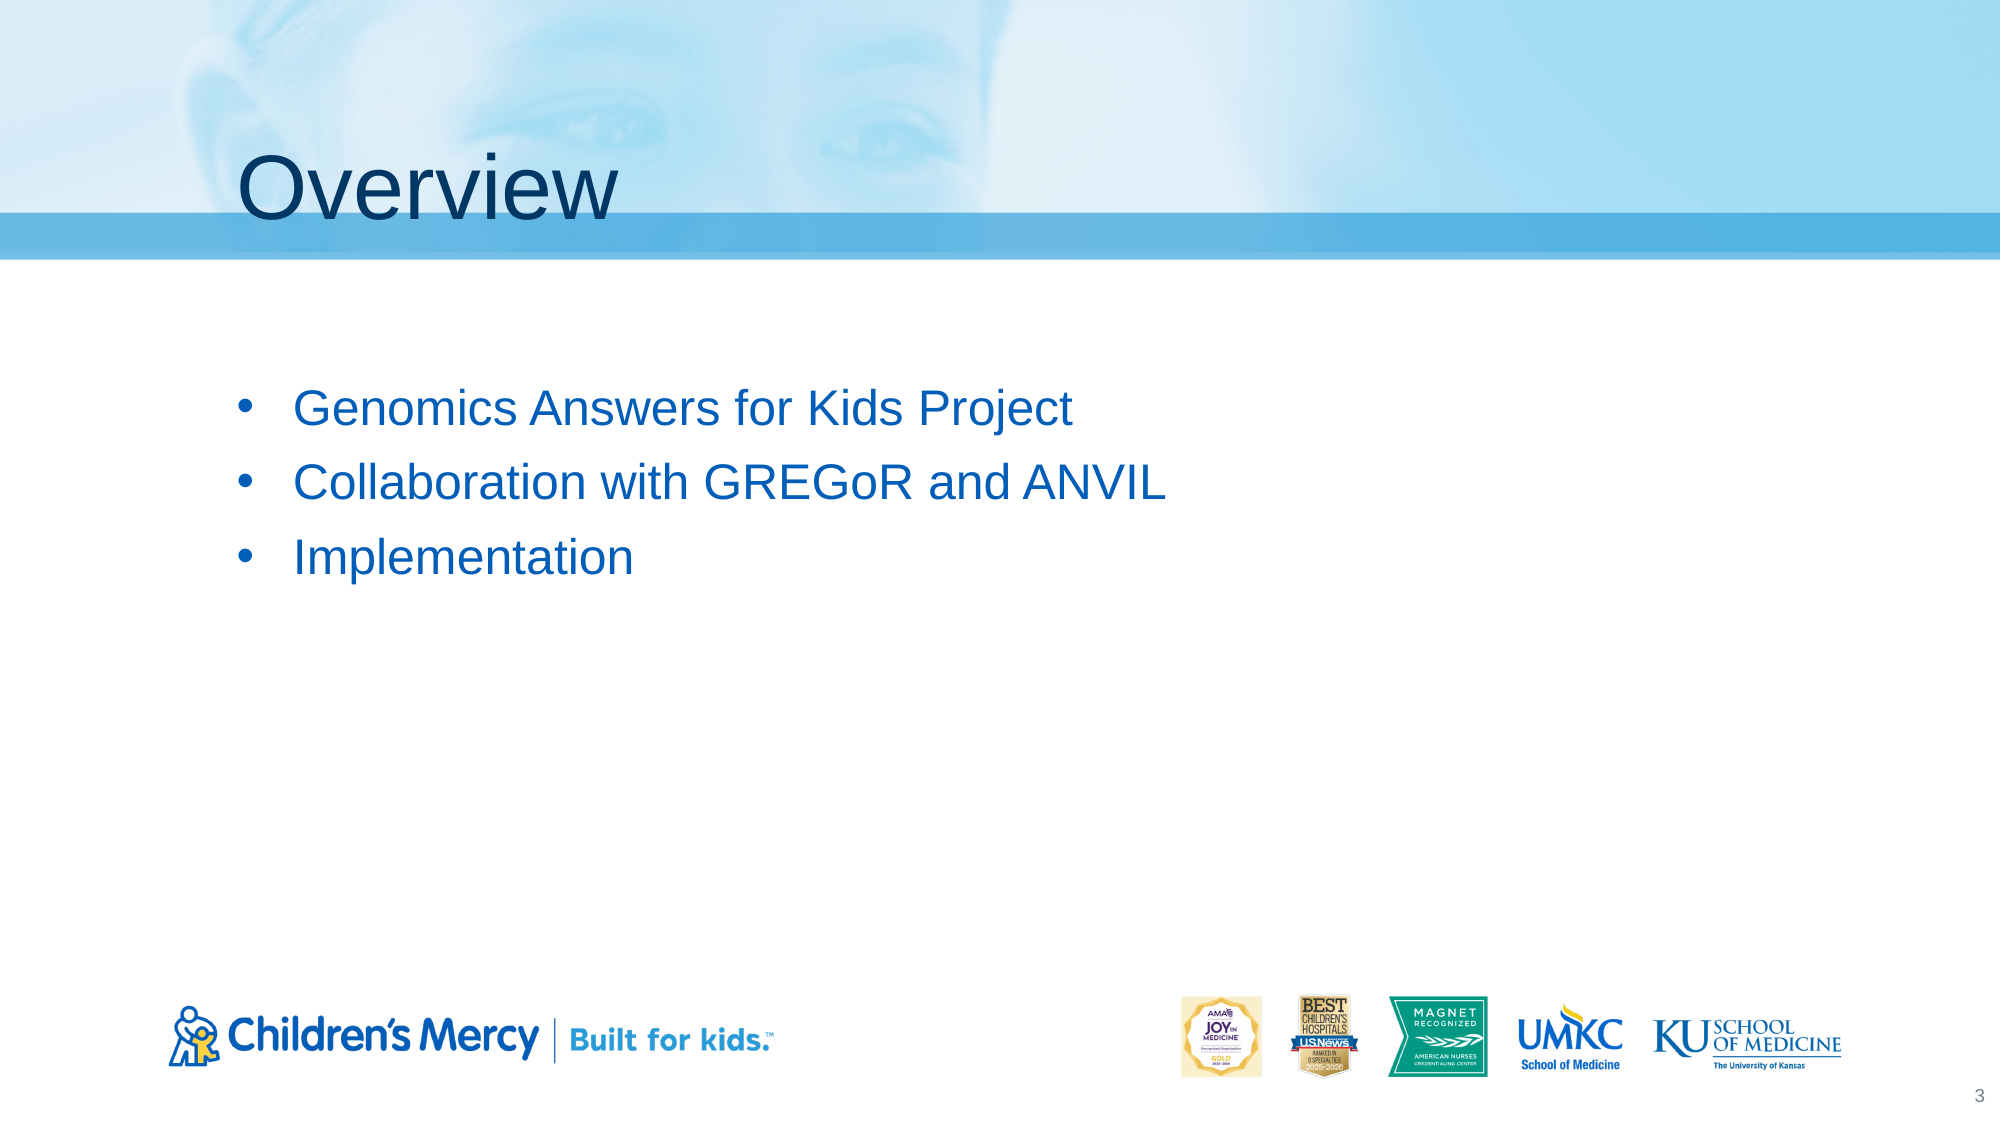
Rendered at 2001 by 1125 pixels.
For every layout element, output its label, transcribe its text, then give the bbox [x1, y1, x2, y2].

list Genomics Answers for Kids Project Collaboration with GREGoR and ANVIL Implementation [221, 374, 1839, 932]
title Overview [221, 84, 1839, 303]
picture [0, 0, 2000, 1125]
